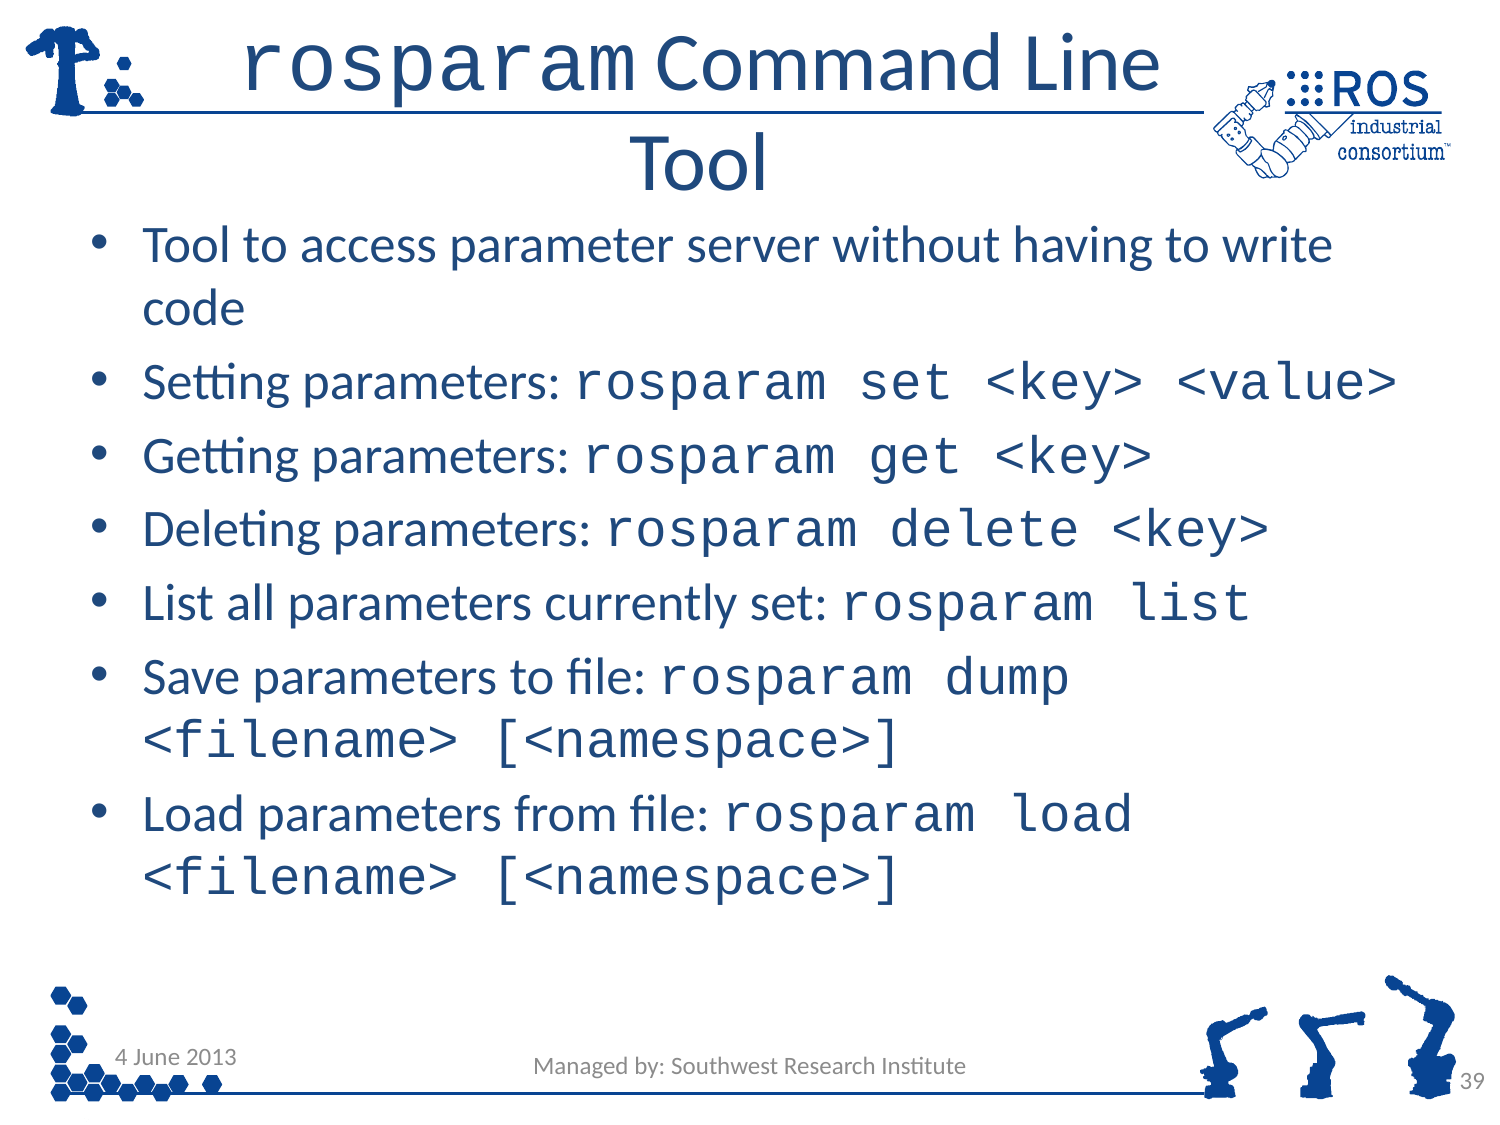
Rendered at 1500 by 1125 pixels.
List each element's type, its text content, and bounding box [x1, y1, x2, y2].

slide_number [99, 1025, 388, 1085]
list Tool to access parameter server without having to write code Setting parameters: rosparam set <key> <value> Getting parameters: rosparam get <key> Deleting parameters: rosparam delete <key> List all parameters currently set: rosparam list Save parameters to file: rosparam dump <filename> [<namespace>] Load parameters from file: rosparam load <filename> [<namespace>] [75, 202, 1425, 945]
footer Managed by: Southwest Research Institute [468, 1042, 1032, 1103]
title rosparam Command Line Tool [150, 0, 1250, 113]
slide_number 39 [1149, 1050, 1500, 1110]
